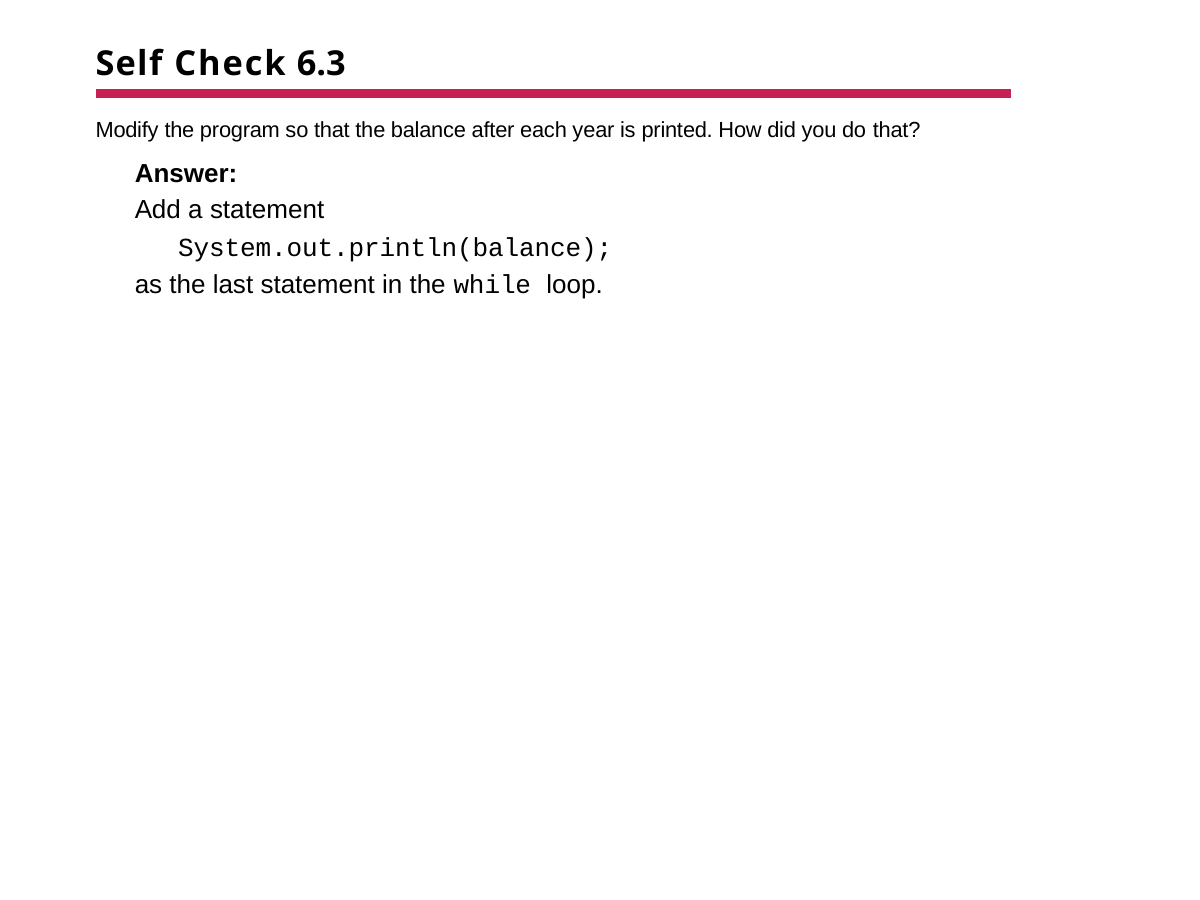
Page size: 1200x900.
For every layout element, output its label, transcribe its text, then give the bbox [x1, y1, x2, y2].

text_box Modify the program so that the balance after each year is printed. How did you do that? Answer: Add a statement System.out.println(balance); as the last statement in the while loop. [93, 115, 937, 299]
title Self Check 6.3 [93, 40, 1107, 192]
